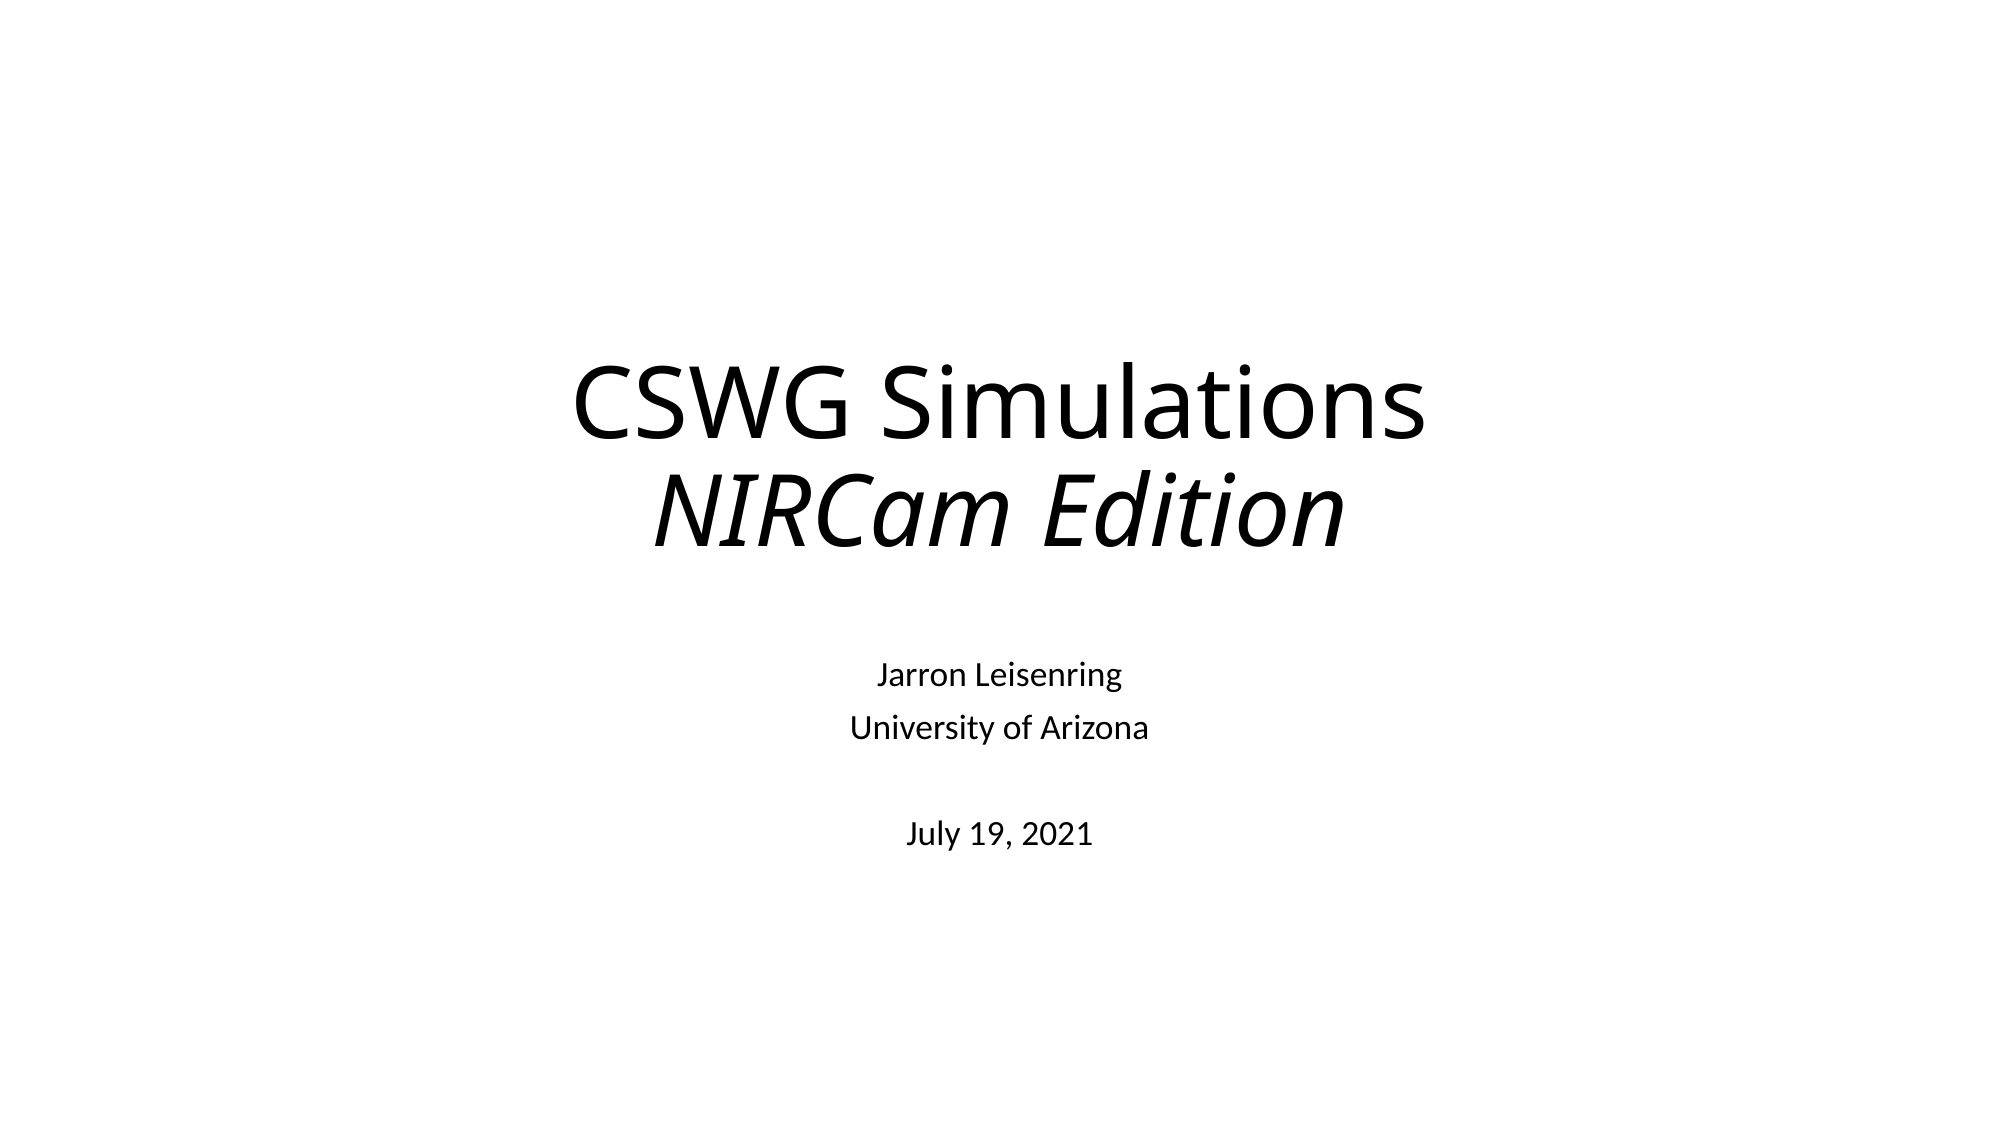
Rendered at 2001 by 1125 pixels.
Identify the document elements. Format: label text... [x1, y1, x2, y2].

title CSWG Simulations NIRCam Edition [249, 184, 1750, 576]
subtitle Jarron Leisenring University of Arizona July 19, 2021 [249, 590, 1750, 863]
